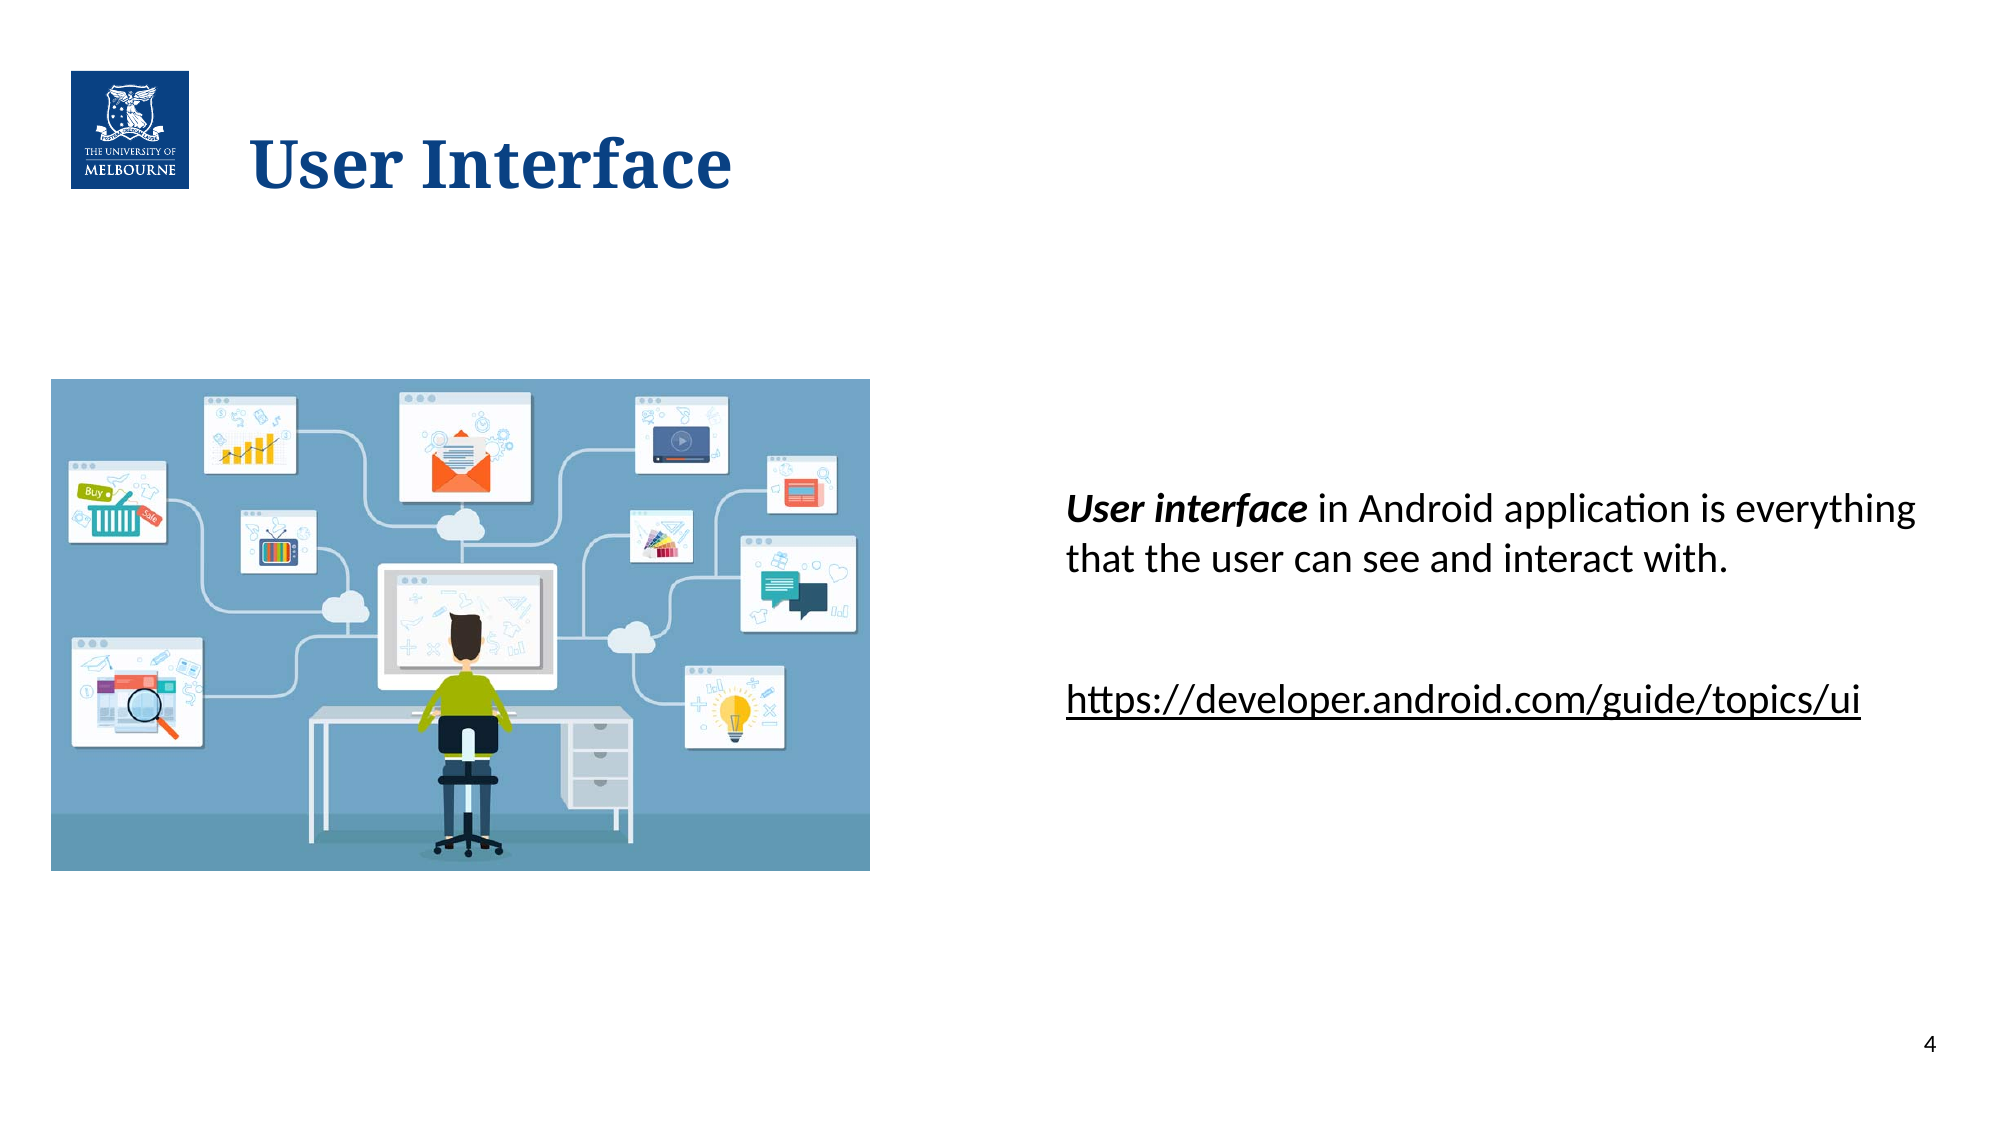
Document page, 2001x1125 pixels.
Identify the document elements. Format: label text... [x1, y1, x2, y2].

title User Interface [234, 64, 1924, 211]
list User interface in Android application is everything that the user can see and interact with. https://developer.android.com/guide/topics/ui [1050, 473, 1937, 748]
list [51, 379, 870, 871]
slide_number 4 [1797, 1012, 1937, 1073]
